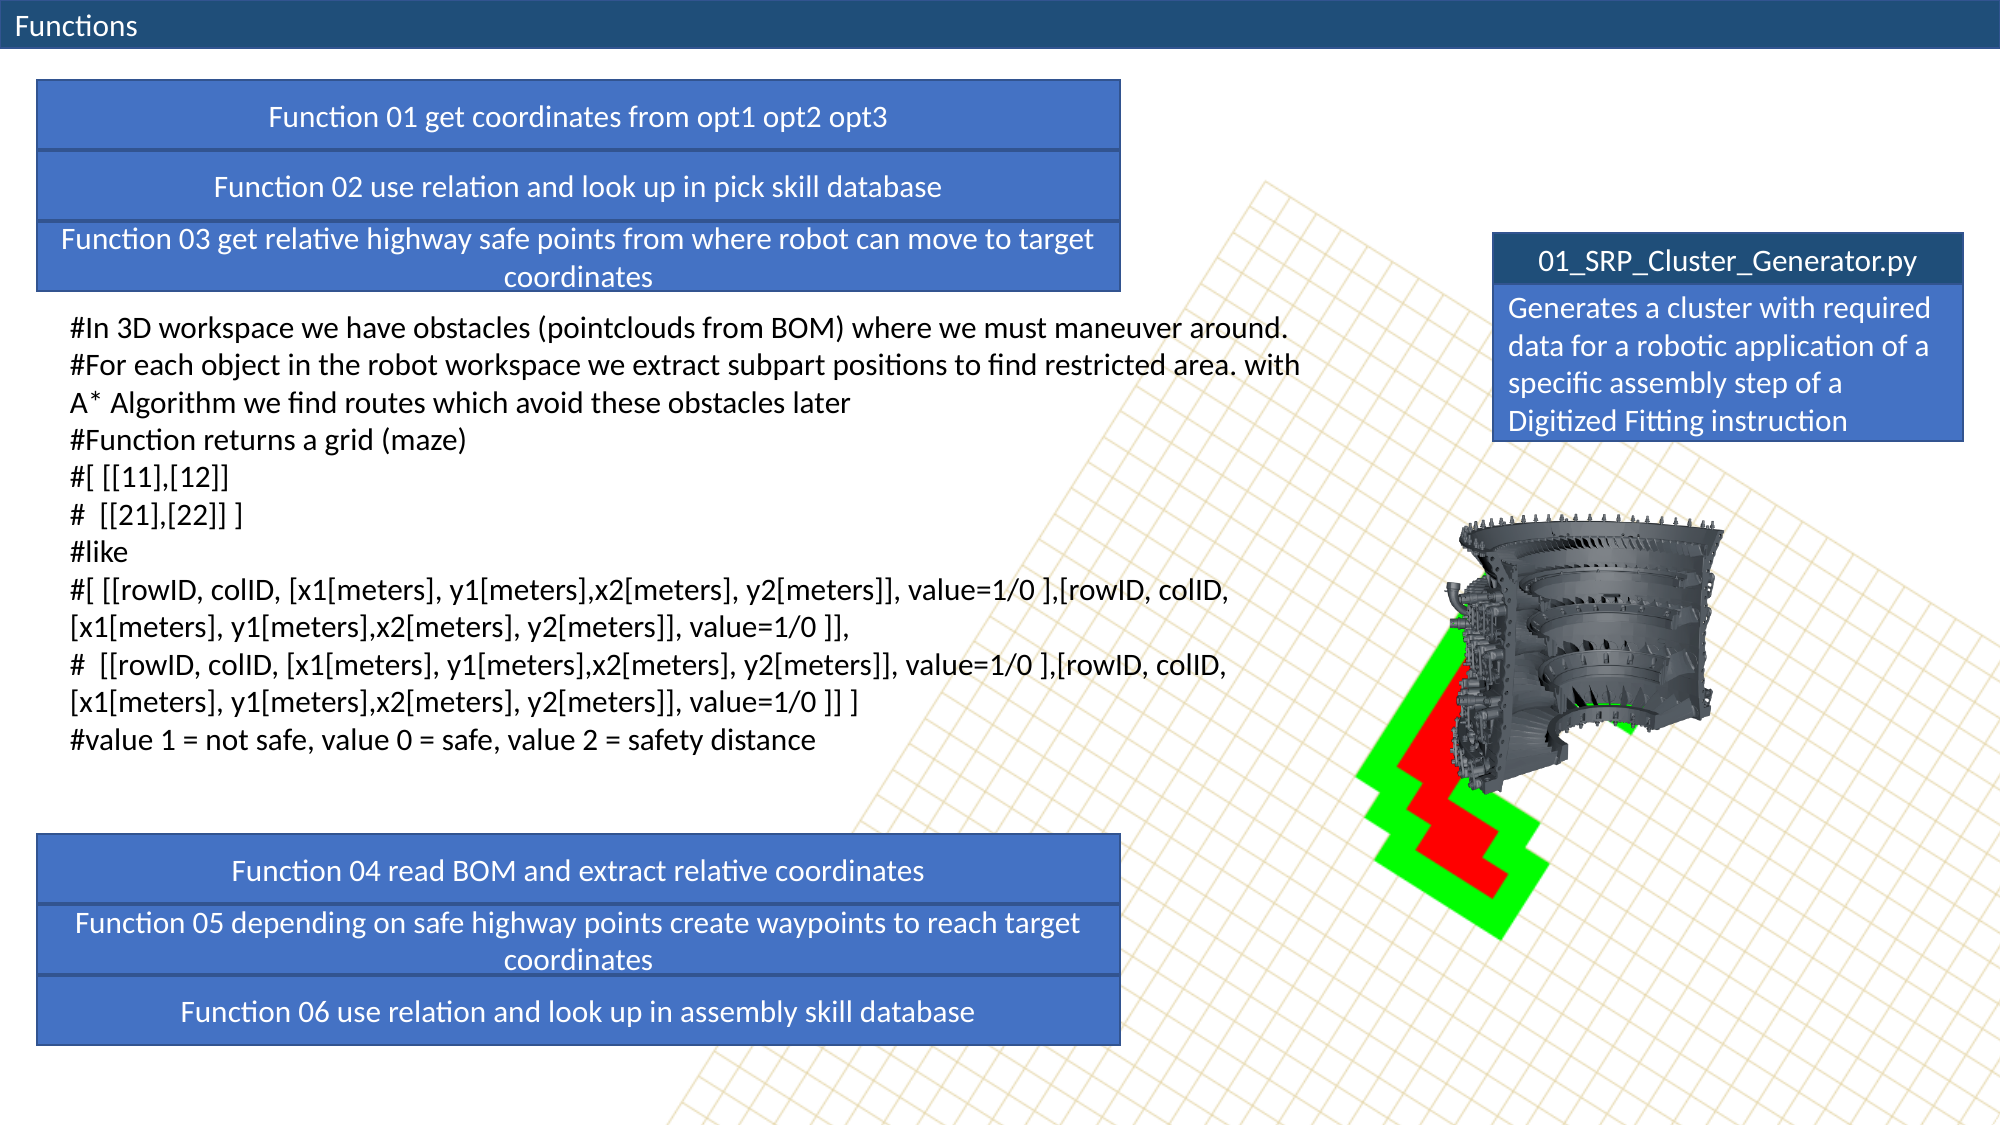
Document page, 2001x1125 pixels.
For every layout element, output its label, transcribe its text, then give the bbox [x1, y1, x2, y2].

text_box Function 05 depending on safe highway points create waypoints to reach target coordinates [36, 904, 874, 975]
text_box Generates a cluster with required data for a robotic application of a specific assembly step of a Digitized Fitting instruction [1492, 283, 1964, 388]
text_box Function 01 get coordinates from opt1 opt2 opt3 [36, 79, 1121, 150]
picture [664, 177, 2000, 1125]
text_box Function 03 get relative highway safe points from where robot can move to target coordinates [36, 221, 1121, 292]
text_box Function 06 use relation and look up in assembly skill database [36, 975, 874, 1046]
text_box Function 04 read BOM and extract relative coordinates [36, 833, 874, 904]
text_box Function 02 use relation and look up in pick skill database [36, 150, 1121, 221]
text_box #In 3D workspace we have obstacles (pointclouds from BOM) where we must maneuver around. #For each object in the robot workspace we extract subpart positions to find restricted area. with A* Algorithm we find routes which avoid these obstacles later #Function returns a grid (maze) #[ [[11],[12]] # [[21],[22]] ] #like #[ [[rowID, colID, [x1[meters], y1[meters],x2[meters], y2[meters]], value=1/0 ],[rowID, colID, [x1[meters], y1[meters],x2[meters], y2[meters]], value=1/0 ]], # [[rowID, colID, [x1[meters], y1[meters],x2[meters], y2[meters]], value=1/0 ],[rowID, colID, [x1[meters], y1[meters],x2[meters], y2[meters]], value=1/0 ]] ] #value 1 = not safe, value 0 = safe, value 2 = safety distance [55, 299, 1340, 764]
text_box 01_SRP_Cluster_Generator.py [1492, 232, 1964, 283]
text_box Functions [0, 0, 2000, 49]
